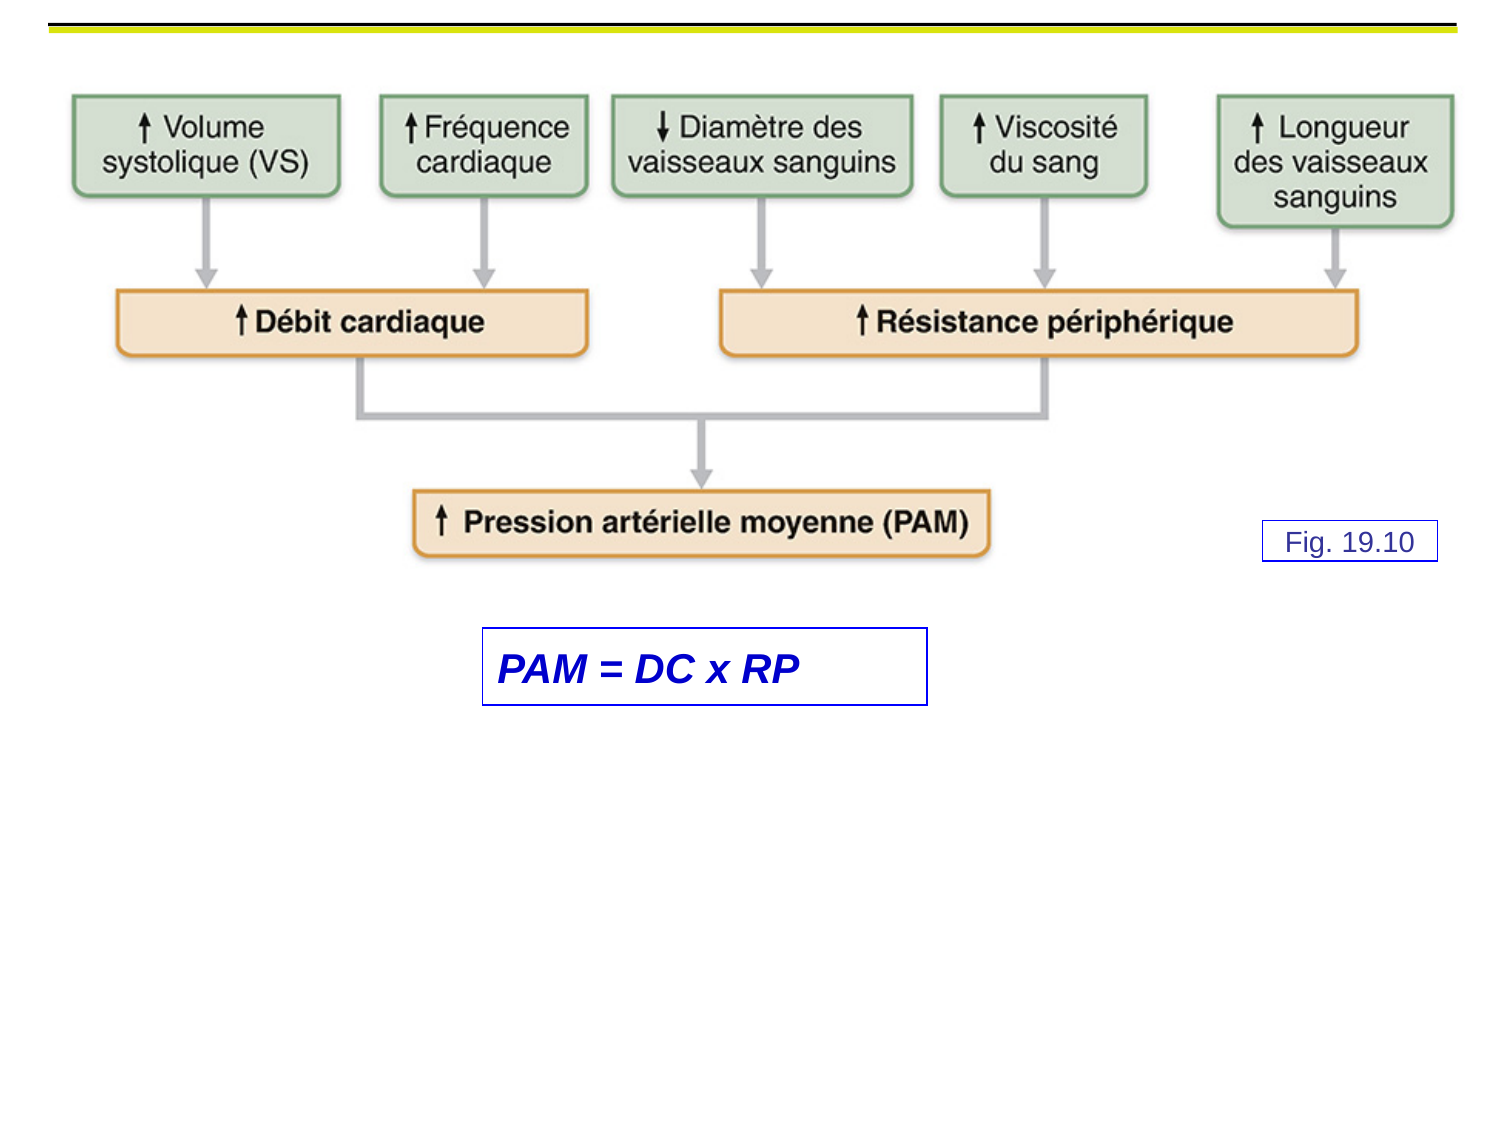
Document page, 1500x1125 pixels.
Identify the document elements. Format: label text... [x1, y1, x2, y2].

text_box PAM = DC x RP [482, 627, 927, 705]
picture [21, 74, 1479, 578]
